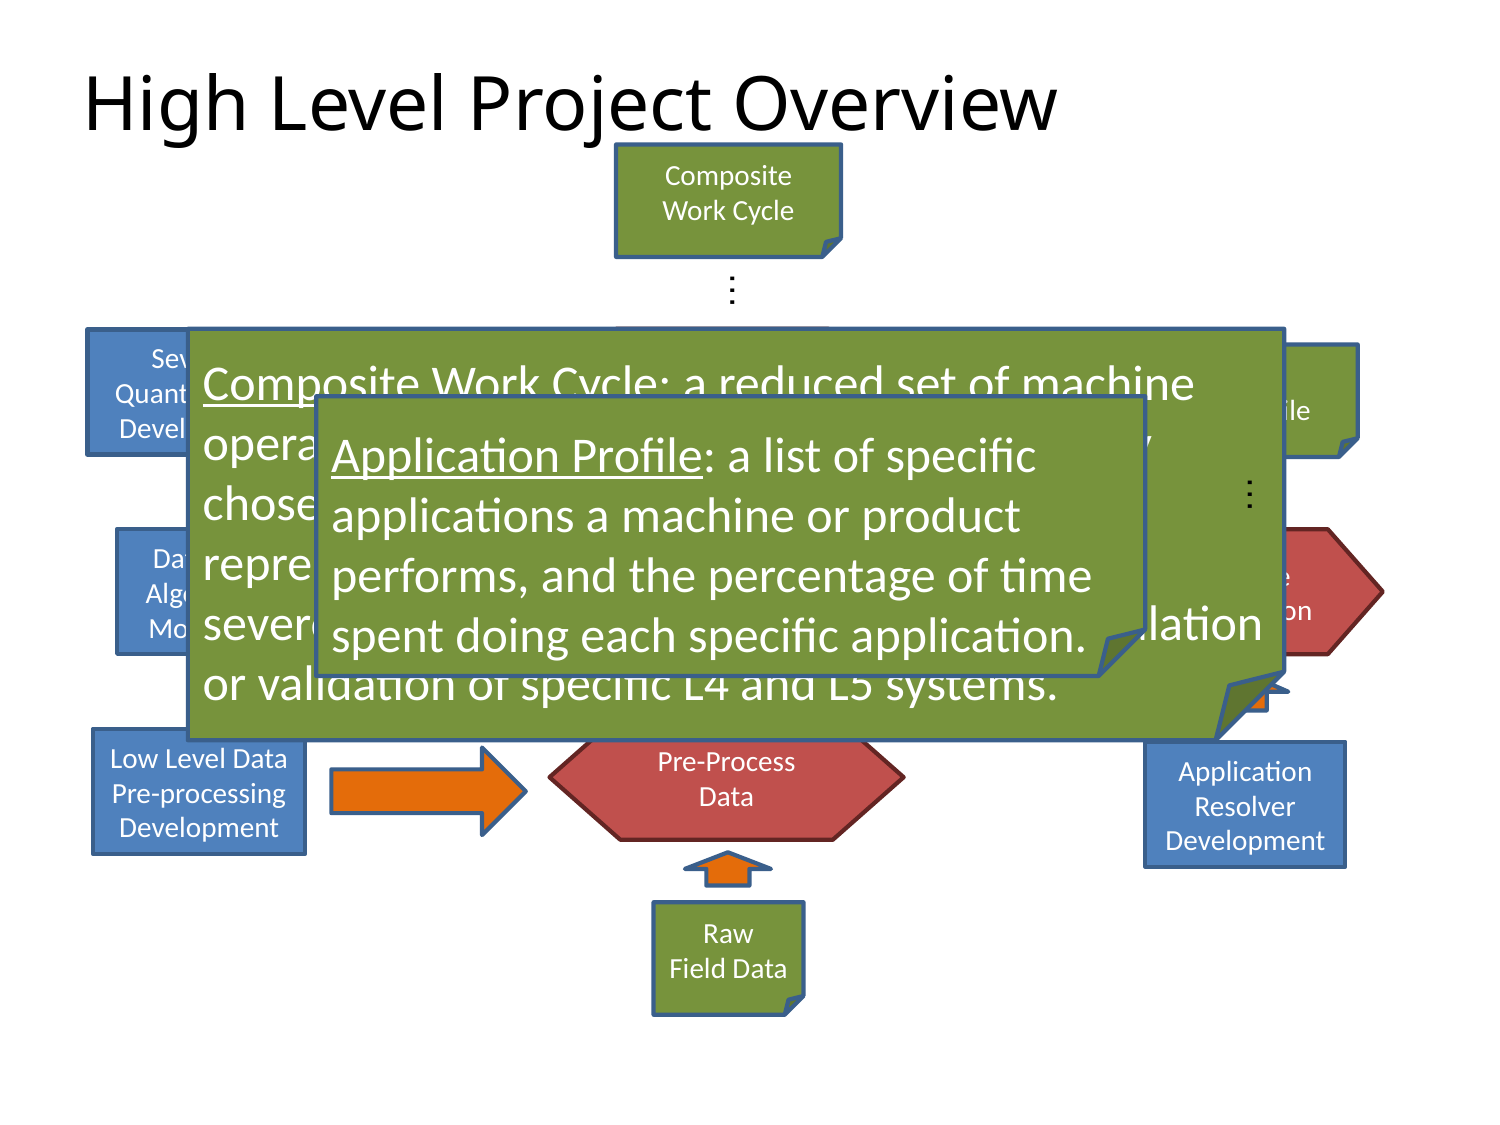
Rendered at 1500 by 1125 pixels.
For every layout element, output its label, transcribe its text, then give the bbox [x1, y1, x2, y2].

text_box … [689, 266, 750, 325]
title High Level Project Overview [67, 45, 1418, 157]
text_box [544, 328, 1383, 886]
text_box Composite Work Cycle [613, 142, 844, 260]
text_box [87, 329, 1346, 867]
text_box Raw Field Data [651, 900, 806, 1017]
